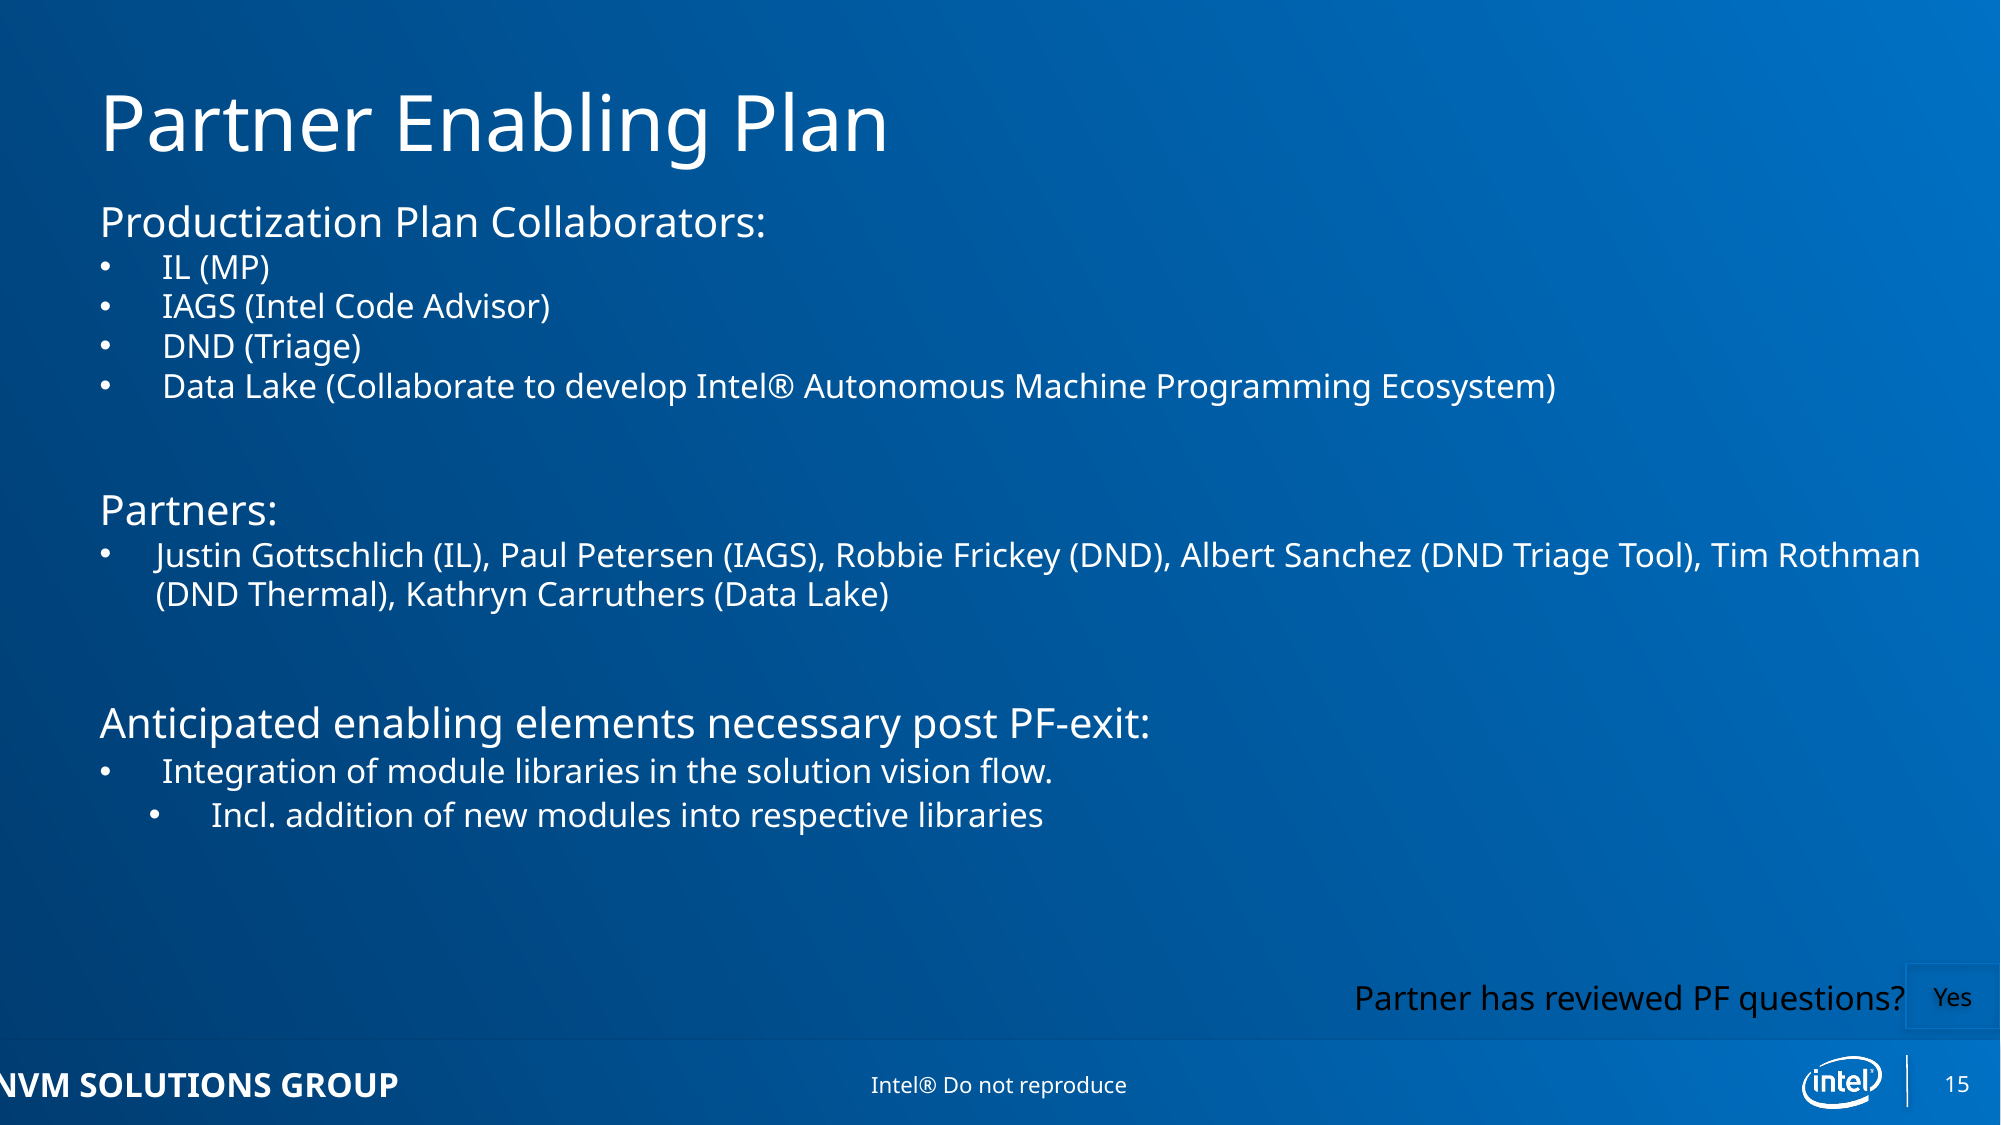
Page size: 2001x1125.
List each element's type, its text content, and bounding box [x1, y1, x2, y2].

text_box Partner has reviewed PF questions? [1339, 969, 1926, 1065]
title Partner Enabling Plan [99, 73, 1900, 195]
slide_number 15 [1503, 1055, 1970, 1116]
text_box Yes [1905, 963, 2000, 1029]
list Productization Plan Collaborators: IL (MP) IAGS (Intel Code Advisor) DND (Triage) Data Lake (Collaborate to develop Intel® Autonomous Machine Programming Ecosystem) Partners: Justin Gottschlich (IL), Paul Petersen (IAGS), Robbie Frickey (DND), Albert Sanchez (DND Triage Tool), Tim Rothman (DND Thermal), Kathryn Carruthers (Data Lake) Anticipated enabling elements necessary post PF-exit: Integration of module libraries in the solution vision flow. Incl. addition of new modules into respective libraries [99, 195, 1986, 934]
